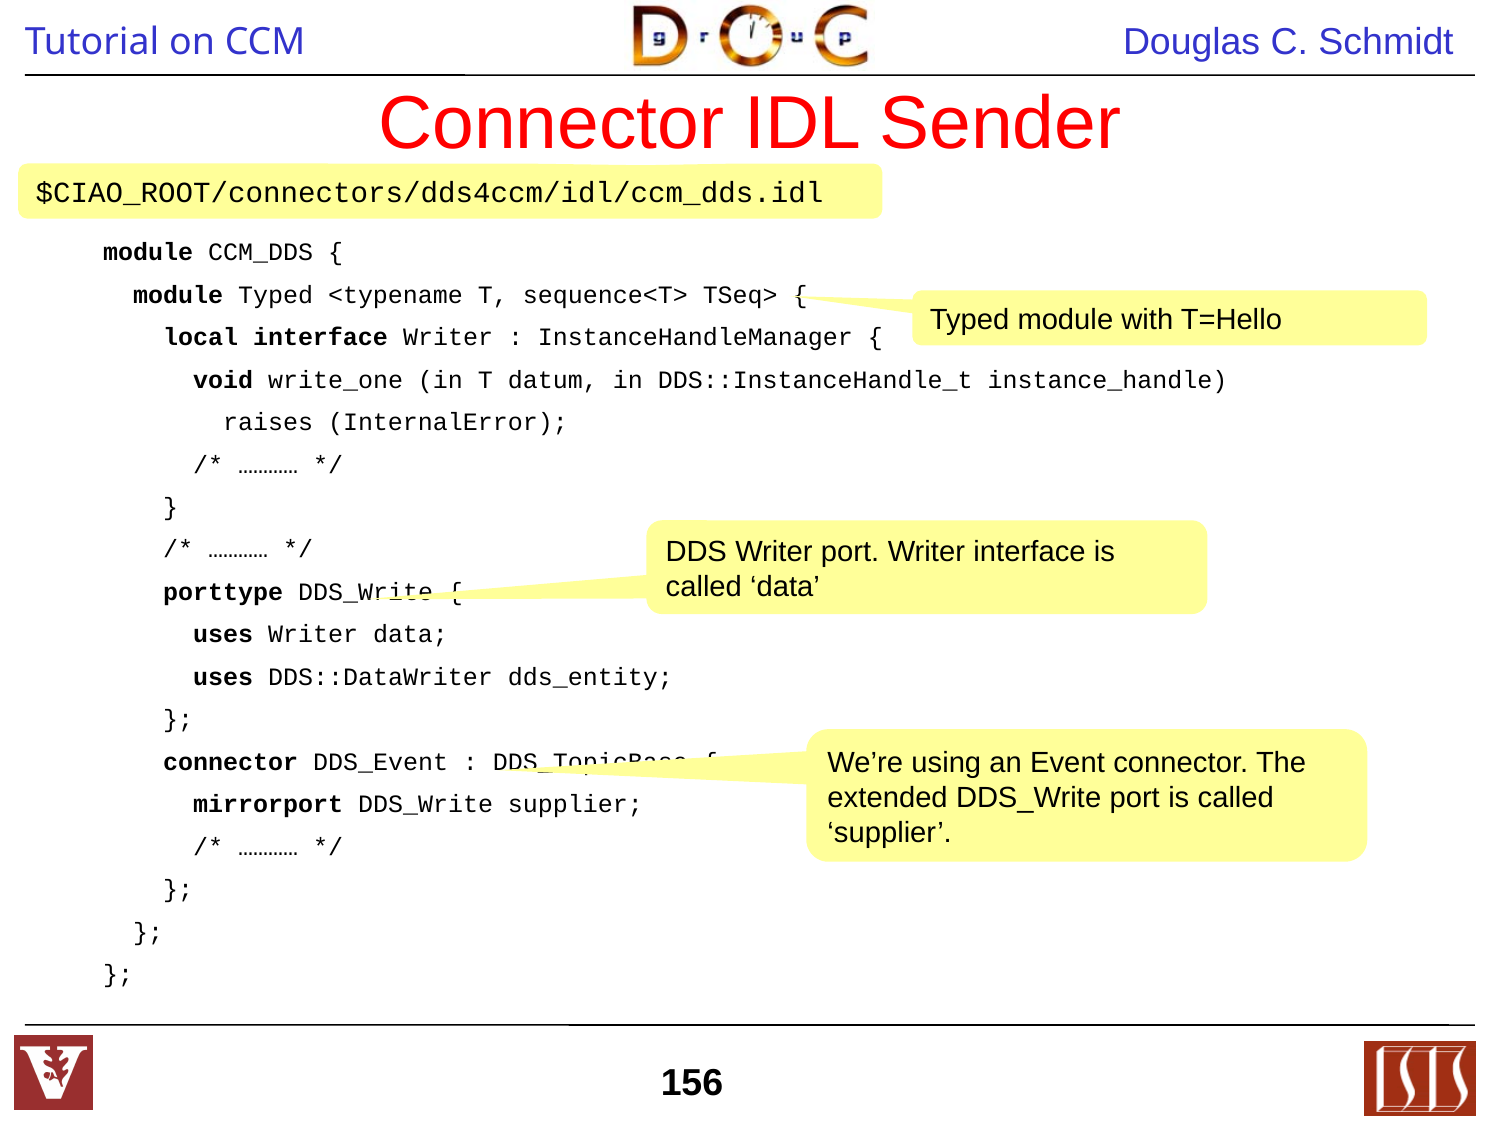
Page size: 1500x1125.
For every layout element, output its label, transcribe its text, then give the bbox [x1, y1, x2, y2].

text_box We’re using an Event connector. The extended DDS_Write port is called ‘supplier’. [497, 729, 1368, 862]
title Connector IDL Sender [24, 87, 1476, 151]
picture [624, 0, 875, 71]
text_box $CIAO_ROOT/connectors/dds4ccm/idl/ccm_dds.idl [18, 163, 883, 219]
text_box Typed module with T=Hello [789, 290, 1428, 346]
text_box DDS Writer port. Writer interface is called ‘data’ [364, 520, 1208, 615]
picture [14, 1035, 93, 1110]
picture [1364, 1041, 1476, 1116]
text_box module CCM_DDS { module Typed <typename T, sequence<T> TSeq> { local interface Writer : InstanceHandleManager { void write_one (in T datum, in DDS::InstanceHandle_t instance_handle) raises (InternalError); /* ………… */ } /* ………… */ porttype DDS_Write { uses Writer data; uses DDS::DataWriter dds_entity; }; connector DDS_Event : DDS_TopicBase { mirrorport DDS_Write supplier; /* ………… */ }; }; }; [88, 228, 1404, 995]
